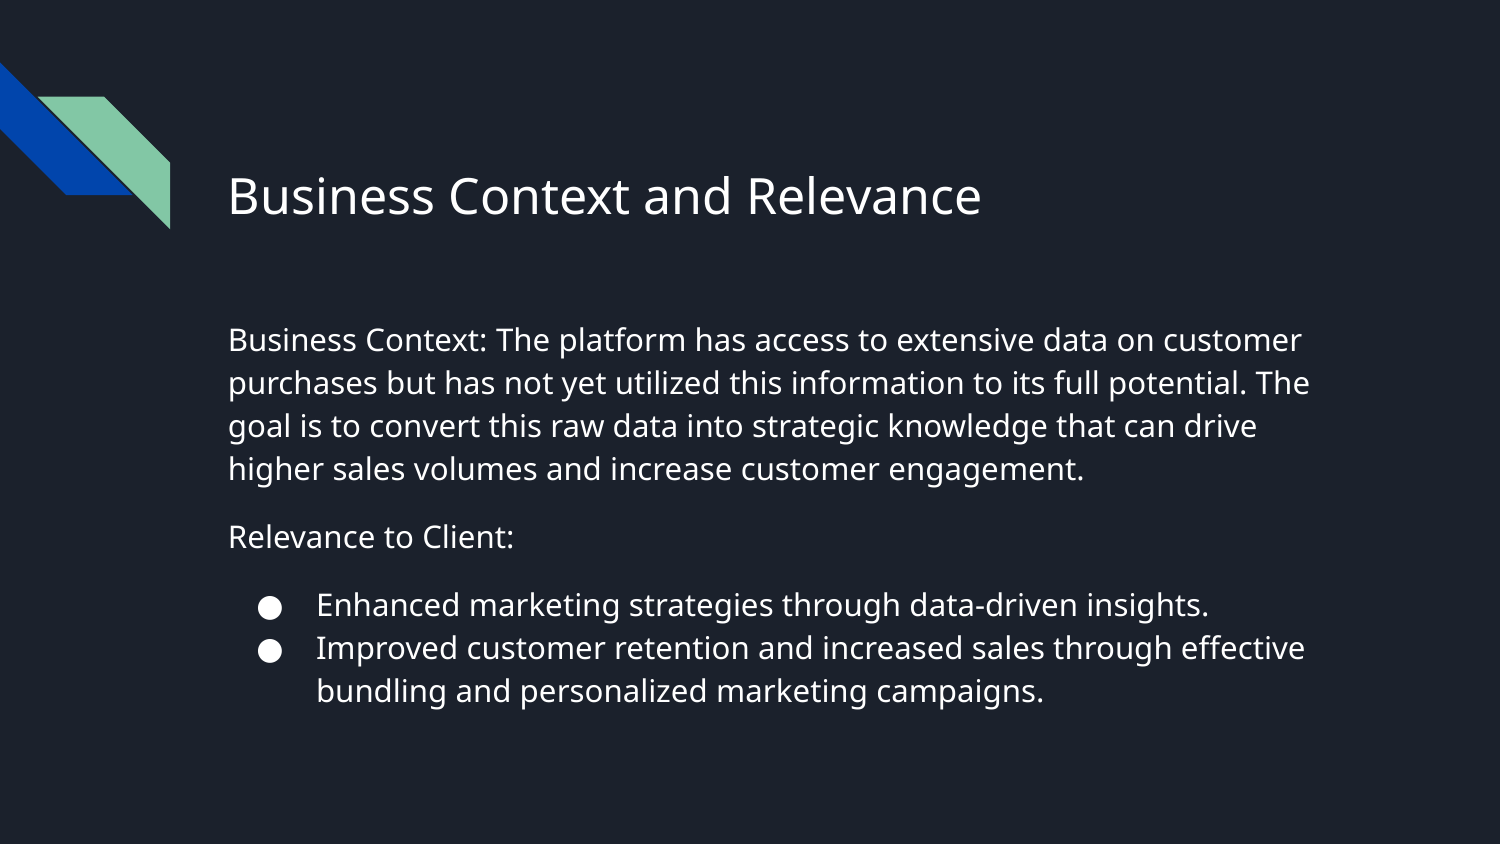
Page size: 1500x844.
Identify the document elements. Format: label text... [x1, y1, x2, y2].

list Business Context: The platform has access to extensive data on customer purchases but has not yet utilized this information to its full potential. The goal is to convert this raw data into strategic knowledge that can drive higher sales volumes and increase customer engagement. Relevance to Client: Enhanced marketing strategies through data-driven insights. Improved customer retention and increased sales through effective bundling and personalized marketing campaigns. [212, 299, 1368, 778]
title Business Context and Relevance [212, 149, 1368, 299]
